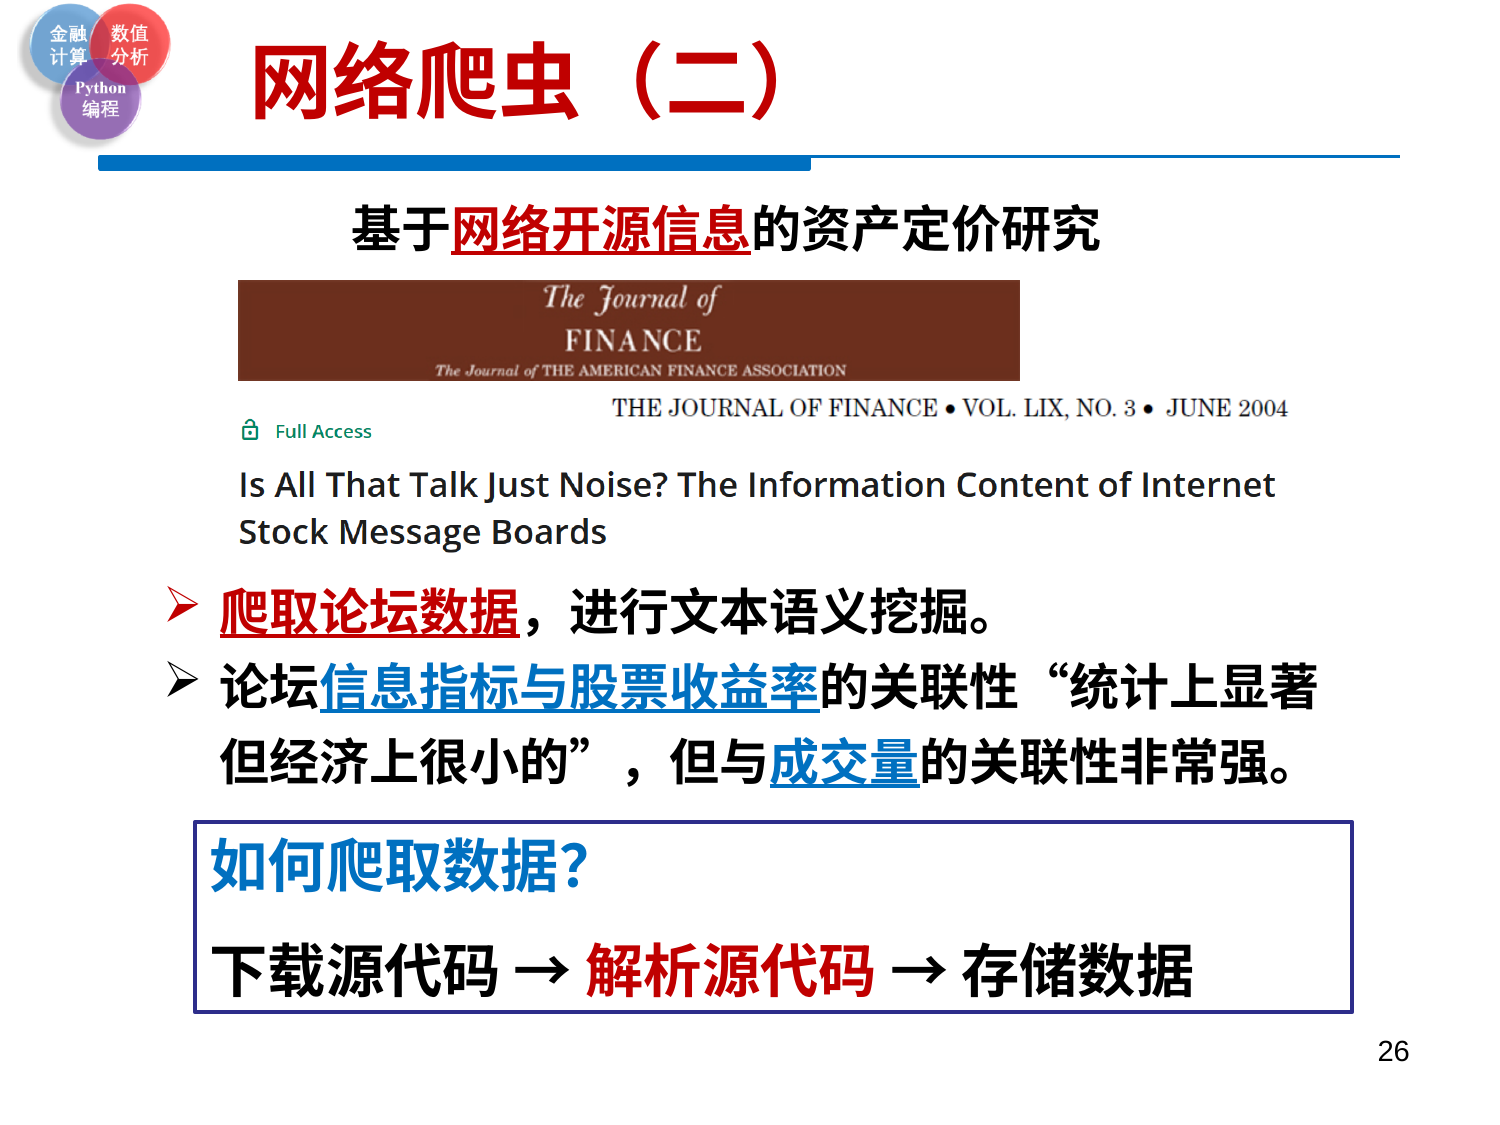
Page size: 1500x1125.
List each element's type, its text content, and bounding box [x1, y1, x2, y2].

picture [17, 0, 172, 154]
text_box 基于网络开源信息的资产定价研究 [202, 190, 1250, 265]
text_box 网络爬虫（二） [234, 21, 1418, 137]
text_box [100, 156, 1400, 169]
slide_number 26 [1074, 1024, 1426, 1103]
text_box 如何爬取数据？ 下载源代码 → 解析源代码 → 存储数据 [193, 820, 1354, 1014]
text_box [234, 269, 1294, 553]
text_box 爬取论坛数据，进行文本语义挖掘。 论坛信息指标与股票收益率的关联性“统计上显著但经济上很小的”，但与成交量的关联性非常强。 [148, 557, 1352, 798]
